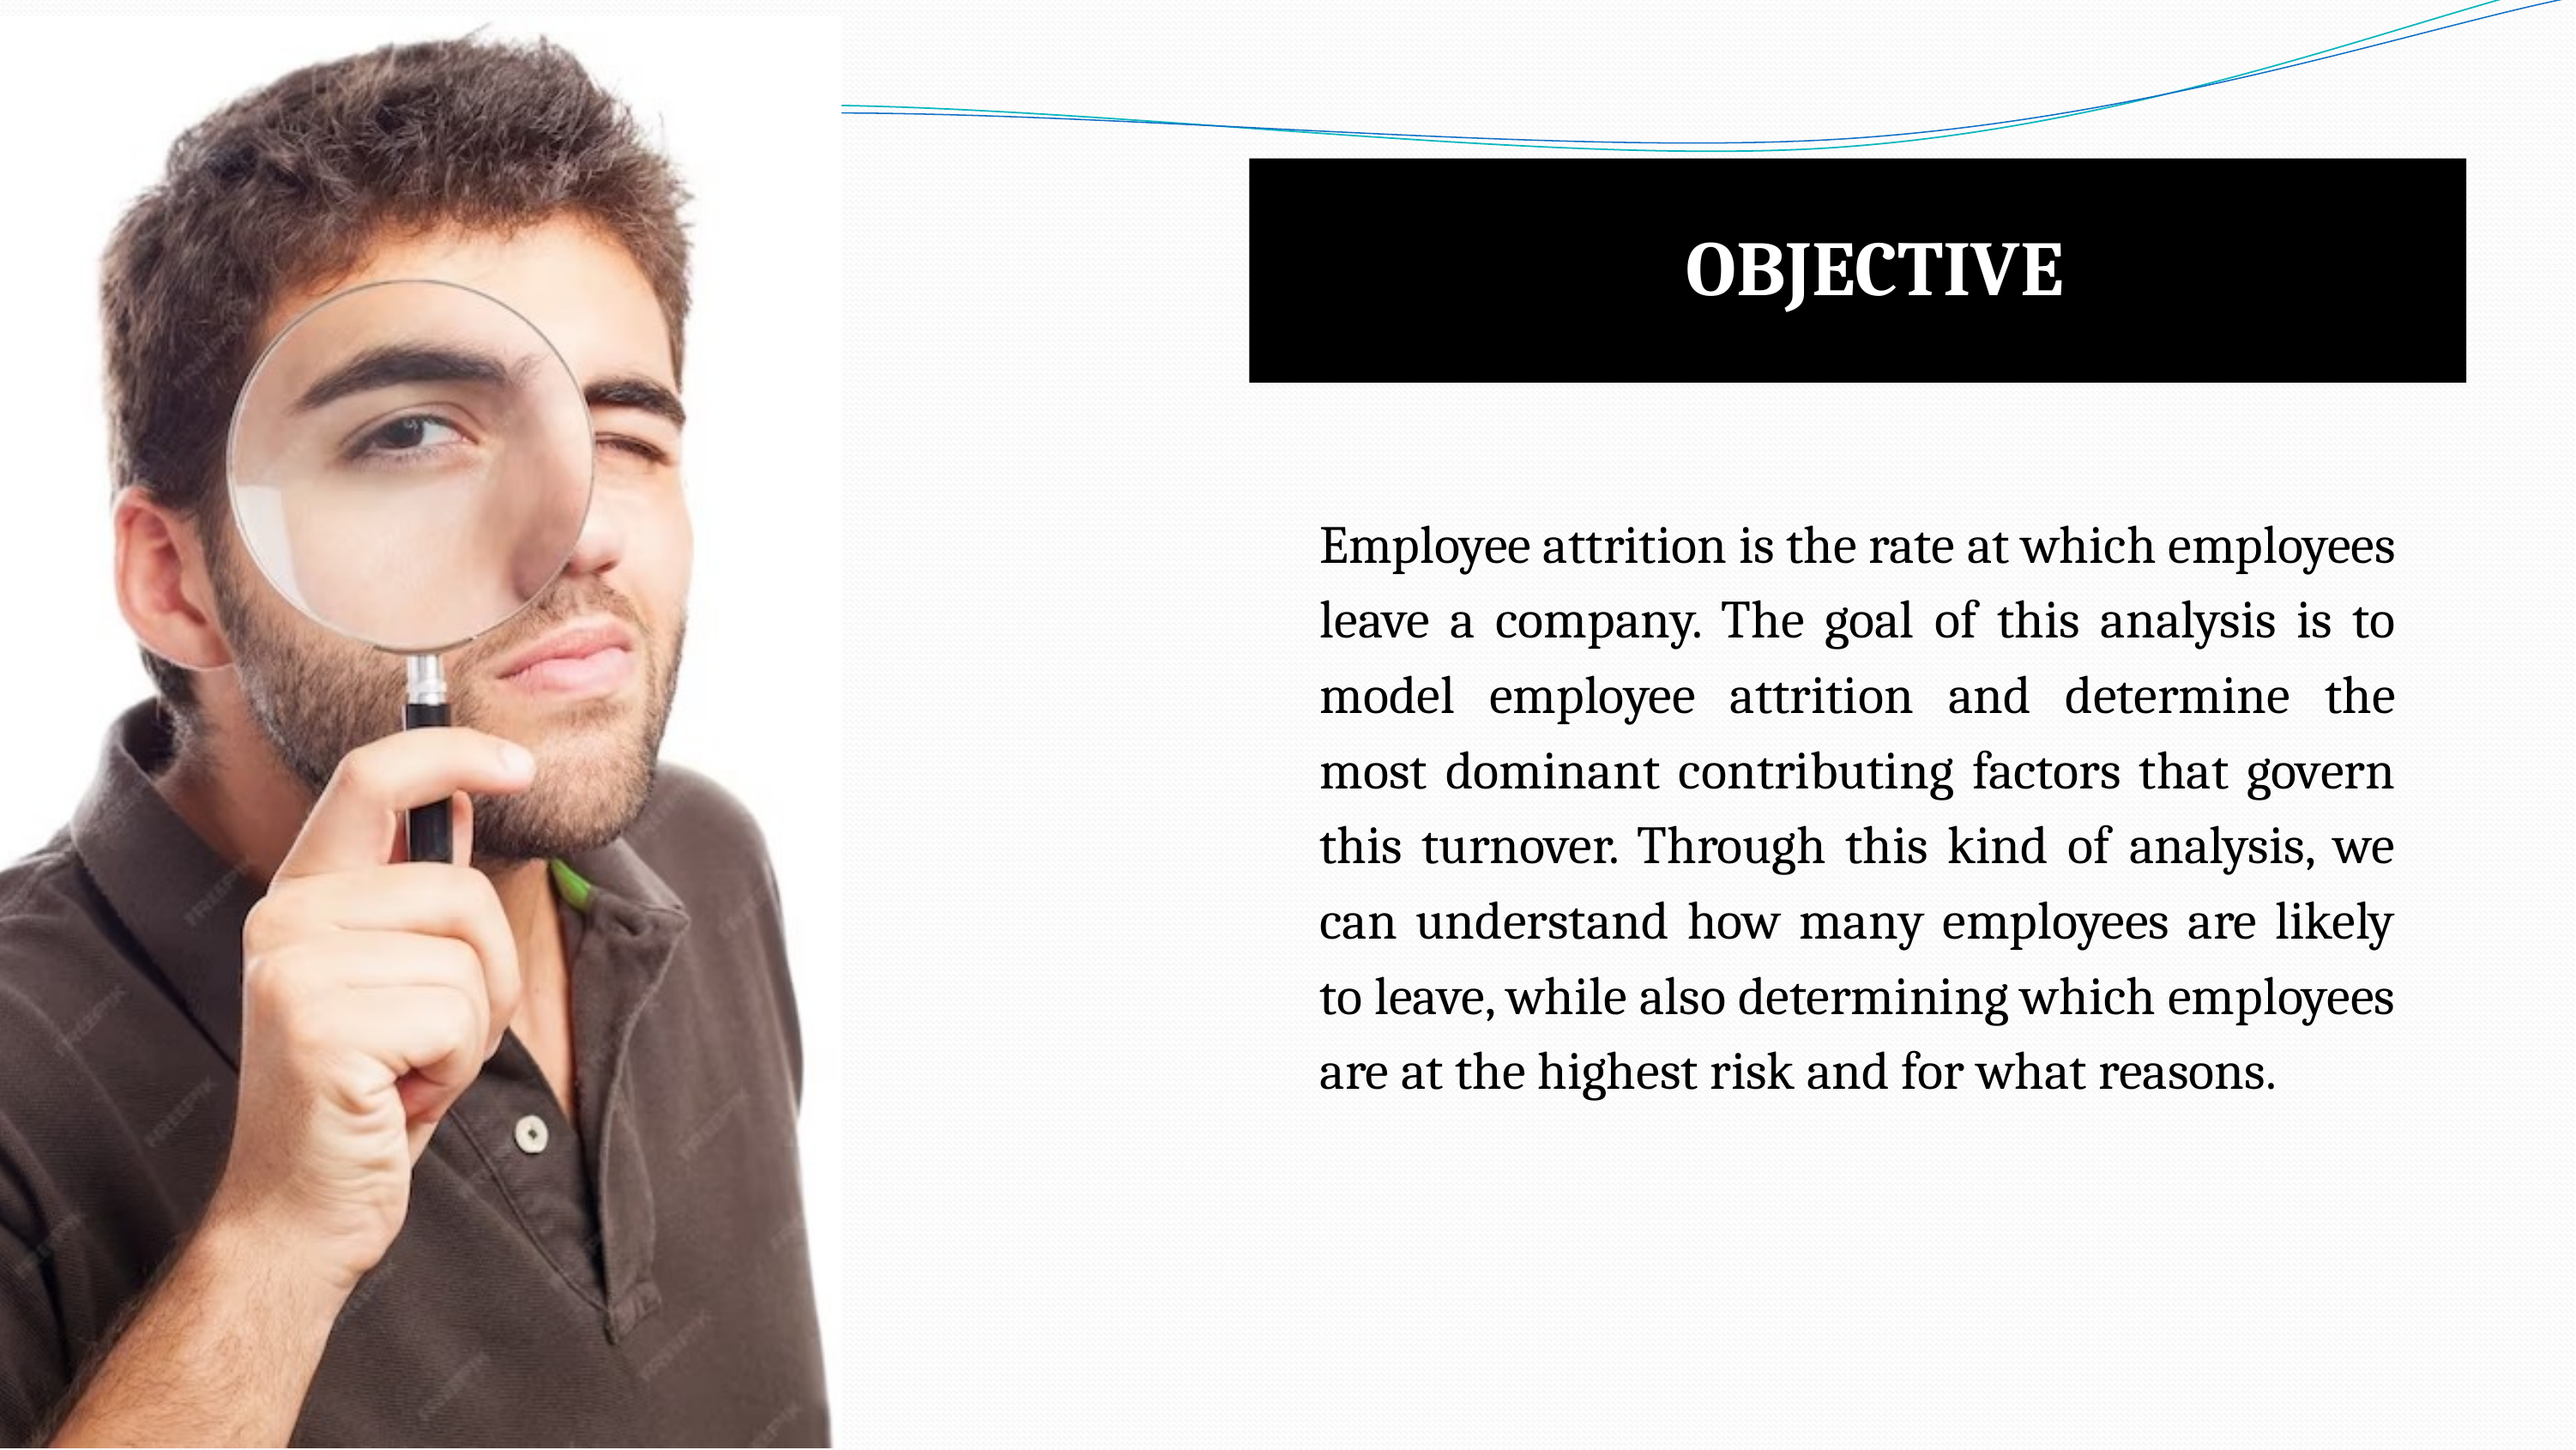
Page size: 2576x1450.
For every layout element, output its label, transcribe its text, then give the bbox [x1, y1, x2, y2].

text_box Employee attrition is the rate at which employees leave a company. The goal of this analysis is to model employee attrition and determine the most dominant contributing factors that govern this turnover. Through this kind of analysis, we can understand how many employees are likely to leave, while also determining which employees are at the highest risk and for what reasons. [1318, 497, 2398, 1101]
picture [0, 15, 842, 1448]
title OBJECTIVE [1249, 158, 2467, 383]
